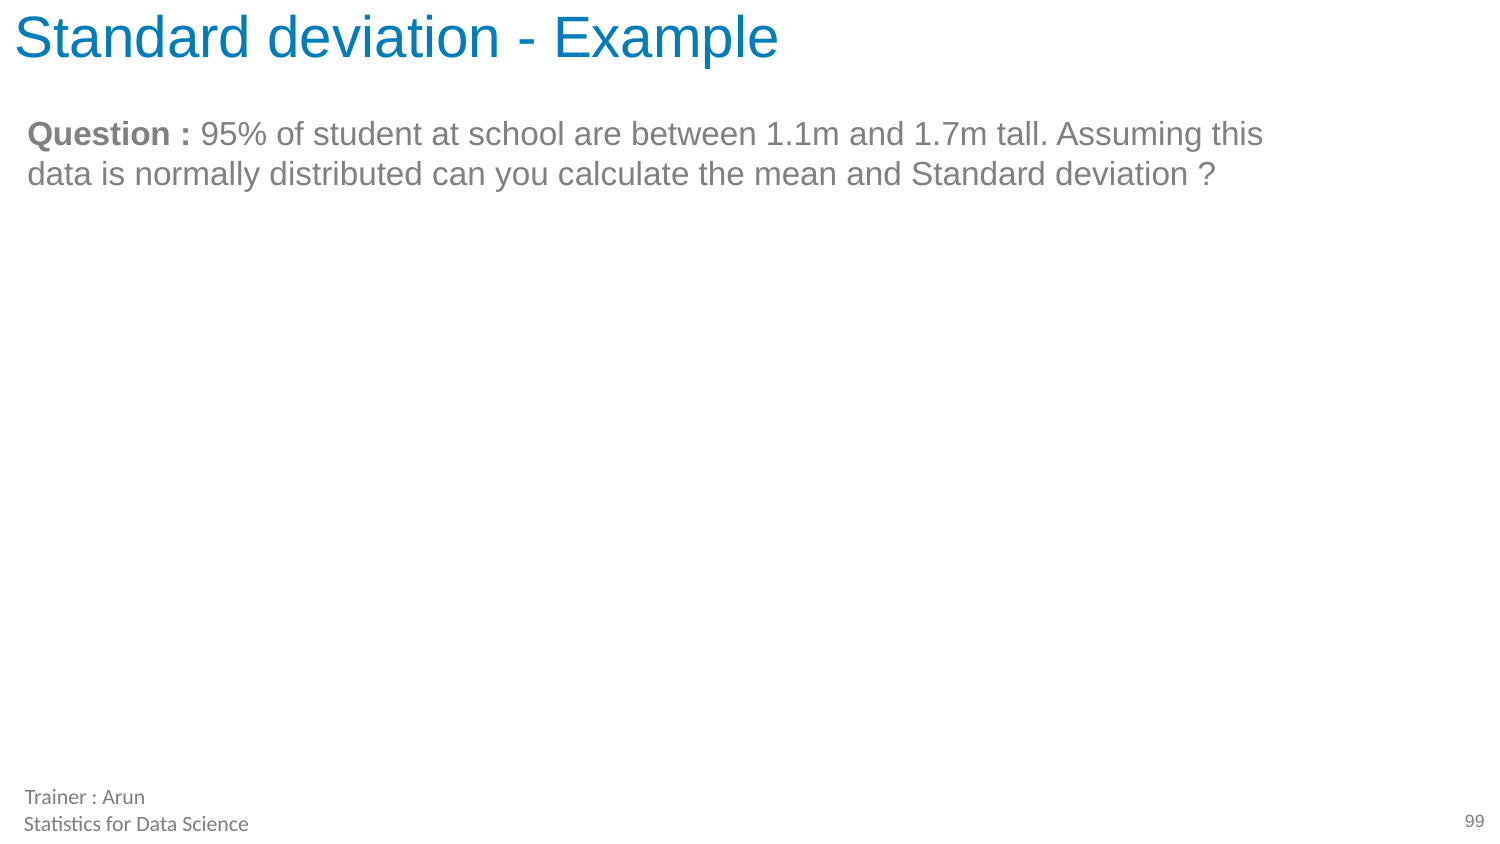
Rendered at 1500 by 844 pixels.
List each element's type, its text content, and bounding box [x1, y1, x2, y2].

text_box Question : 95% of student at school are between 1.1m and 1.7m tall. Assuming this data is normally distributed can you calculate the mean and Standard deviation ? [12, 104, 1295, 200]
title Standard deviation - Example [0, 0, 1350, 105]
